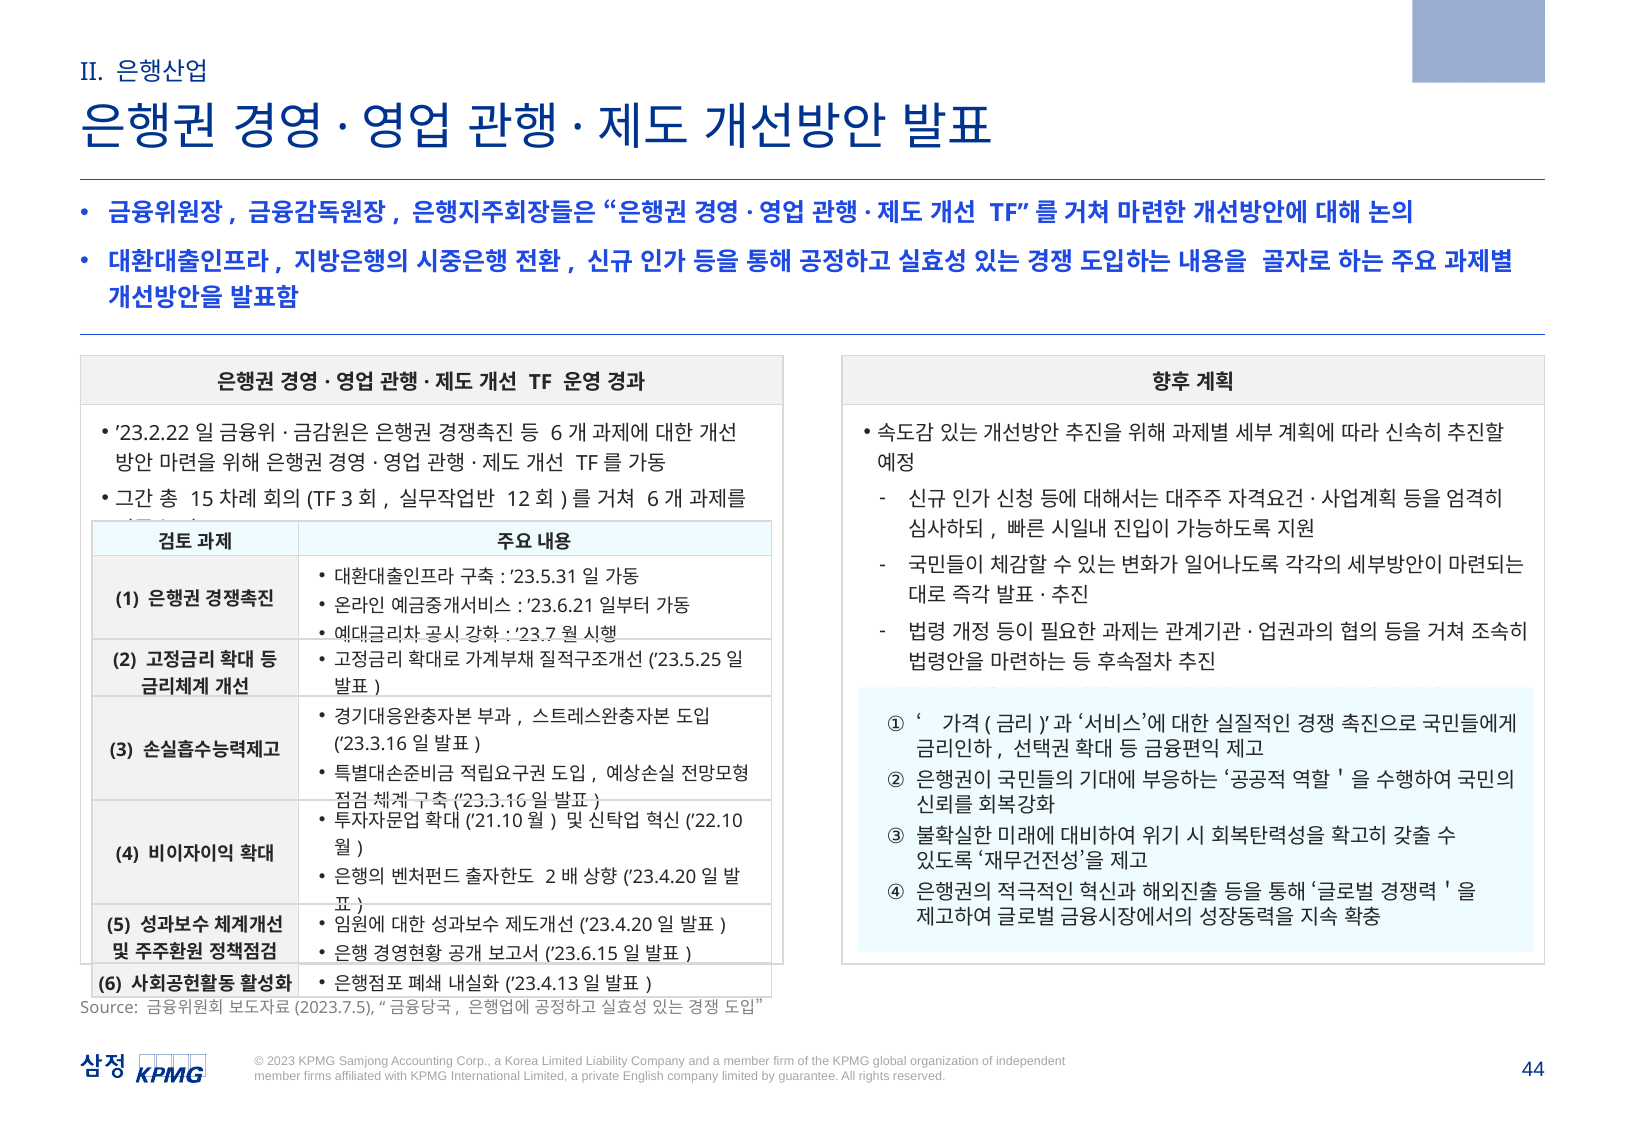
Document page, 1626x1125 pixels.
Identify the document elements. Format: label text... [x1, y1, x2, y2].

table_cell (3) 손실흡수능력제고 [93, 697, 298, 799]
table_cell (4) 비이자이익 확대 [93, 801, 298, 903]
table_cell (6) 사회공헌활동 활성화 [93, 964, 298, 996]
table_header 은행권 경영·영업 관행·제도 개선 TF 운영 경과 [81, 356, 782, 404]
table_cell (5) 성과보수 체계개선 및 주주환원 정책점검 [93, 905, 298, 962]
text_box ‘가격(금리)’과 ‘서비스’에 대한 실질적인 경쟁 촉진으로 국민들에게 금리인하, 선택권 확대 등 금융편익 제고 은행권이 국민들의 기대에 부응하는 ‘공공적 역할＇을 수행하여 국민의 신뢰를 회복강화 불확실한 미래에 대비하여 위기 시 회복탄력성을 확고히 갖출 수 있도록 ‘재무건전성’을 제고 은행권의 적극적인 혁신과 해외진출 등을 통해 ‘글로벌 경쟁력＇을 제고하여 글로벌 금융시장에서의 성장동력을 지속 확충 [856, 685, 1535, 954]
text_box 2023.7.5 [1410, 0, 1547, 85]
table_cell 경기대응완충자본 부과, 스트레스완충자본 도입(’23.3.16일 발표) 특별대손준비금 적립요구권 도입, 예상손실 전망모형 점검 체계 구축(’23.3.16일 발표) [299, 697, 771, 799]
table_header 검토 과제 [93, 522, 298, 555]
table_header 향후 계획 [843, 356, 1544, 404]
table_cell (2) 고정금리 확대 등 금리체계 개선 [93, 640, 298, 695]
table_cell 은행점포 폐쇄 내실화(’23.4.13일 발표) [299, 964, 771, 996]
picture [80, 1054, 206, 1083]
table_cell 투자자문업 확대(’21.10월) 및 신탁업 혁신(’22.10월) 은행의 벤처펀드 출자한도 2배 상향(’23.4.20일 발표) [299, 801, 771, 903]
table_cell (1) 은행권 경쟁촉진 [93, 556, 298, 638]
table_cell ’23.2.22일 금융위·금감원은 은행권 경쟁촉진 등 6개 과제에 대한 개선 방안 마련을 위해 은행권 경영·영업 관행·제도 개선 TF를 가동 그간 총 15차례 회의(TF 3회, 실무작업반 12회)를 거쳐 6개 과제를 집중 논의 [81, 405, 782, 963]
list 은행권 경영·영업 관행·제도 개선방안 발표 [80, 101, 1545, 155]
list 금융위원장, 금융감독원장, 은행지주회장들은 “은행권 경영·영업 관행·제도 개선 TF”를 거쳐 마련한 개선방안에 대해 논의 대환대출인프라, 지방은행의 시중은행 전환, 신규 인가 등을 통해 공정하고 실효성 있는 경쟁 도입하는 내용을 골자로 하는 주요 과제별 개선방안을 발표함 [80, 190, 1545, 333]
table_cell 임원에 대한 성과보수 제도개선(’23.4.20일 발표) 은행 경영현황 공개 보고서(’23.6.15일 발표) [299, 905, 771, 962]
table_cell 고정금리 확대로 가계부채 질적구조개선(’23.5.25일 발표) [299, 640, 771, 695]
table_cell 속도감 있는 개선방안 추진을 위해 과제별 세부 계획에 따라 신속히 추진할 예정 신규 인가 신청 등에 대해서는 대주주 자격요건·사업계획 등을 엄격히 심사하되, 빠른 시일내 진입이 가능하도록 지원 국민들이 체감할 수 있는 변화가 일어나도록 각각의 세부방안이 마련되는 대로 즉각 발표·추진 법령 개정 등이 필요한 과제는 관계기관·업권과의 협의 등을 거쳐 조속히 법령안을 마련하는 등 후속절차 추진 은행권 경쟁 촉진 등에 대한 국민들의 체감도를 지속 제고하기 위해 민간전문가, 업권 등과 긴밀히 소통하여 추가적인 과제를 지속 발굴하여 추진할 계획 [843, 405, 1544, 963]
table_header 주요 내용 [299, 522, 771, 555]
table_cell 대환대출인프라 구축: ’23.5.31일 가동 온라인 예금중개서비스: ’23.6.21일부터 가동 예대금리차 공시 강화: ’23.7월 시행 [299, 556, 771, 638]
text_box Source: 금융위원회 보도자료(2023.7.5), “금융당국, 은행업에 공정하고 실효성 있는 경쟁 도입” [80, 985, 1545, 1018]
list II. 은행산업 [80, 54, 1410, 85]
